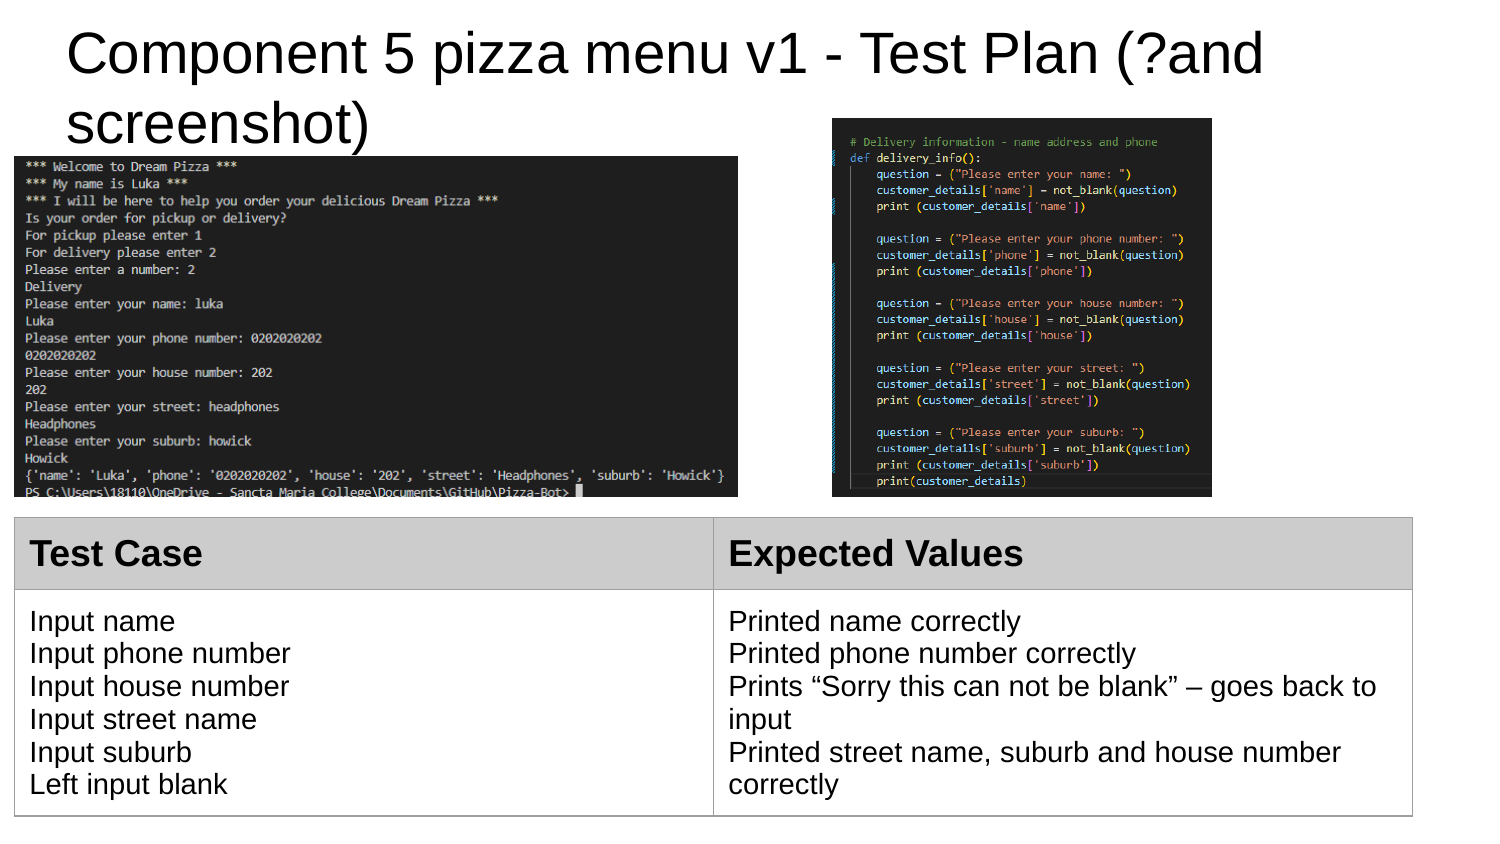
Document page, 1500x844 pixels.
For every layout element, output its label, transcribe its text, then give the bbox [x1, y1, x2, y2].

table_header Expected Values [714, 518, 1412, 589]
table_header Test Case [15, 518, 713, 589]
title Component 5 pizza menu v1 - Test Plan (?and screenshot) [51, 0, 1449, 94]
table_cell Printed name correctly Printed phone number correctly Prints “Sorry this can not be blank” – goes back to input Printed street name, suburb and house number correctly [714, 590, 1412, 815]
picture [832, 118, 1212, 497]
picture [14, 155, 738, 497]
table_cell Input name Input phone number Input house number Input street name Input suburb Left input blank [15, 590, 713, 815]
